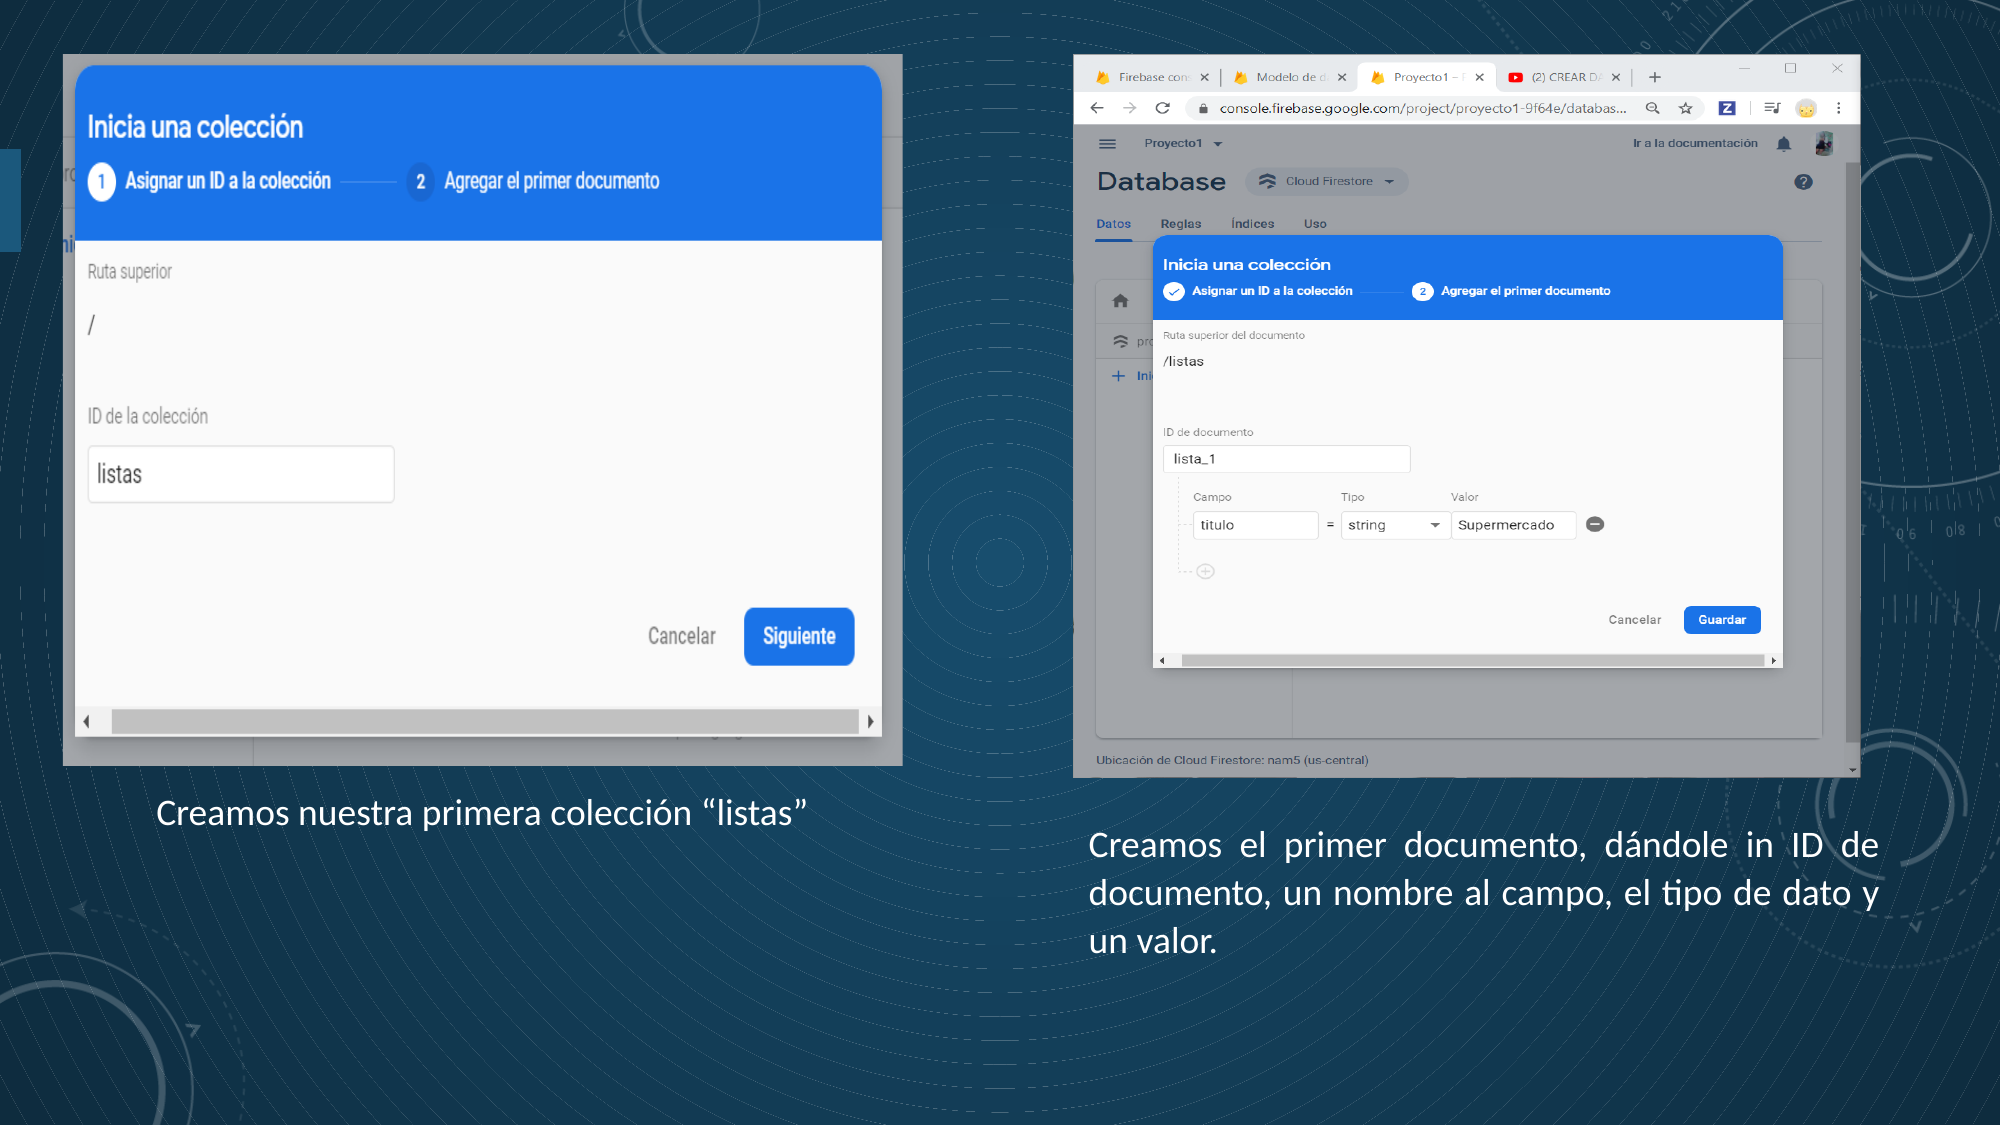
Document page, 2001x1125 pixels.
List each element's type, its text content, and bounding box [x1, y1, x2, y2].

text_box Creamos el primer documento, dándole in ID de documento, un nombre al campo, el tipo de dato y un valor. [1073, 809, 1895, 969]
text_box Creamos nuestra primera colección “listas” [141, 778, 824, 841]
picture [0, 0, 2000, 1125]
